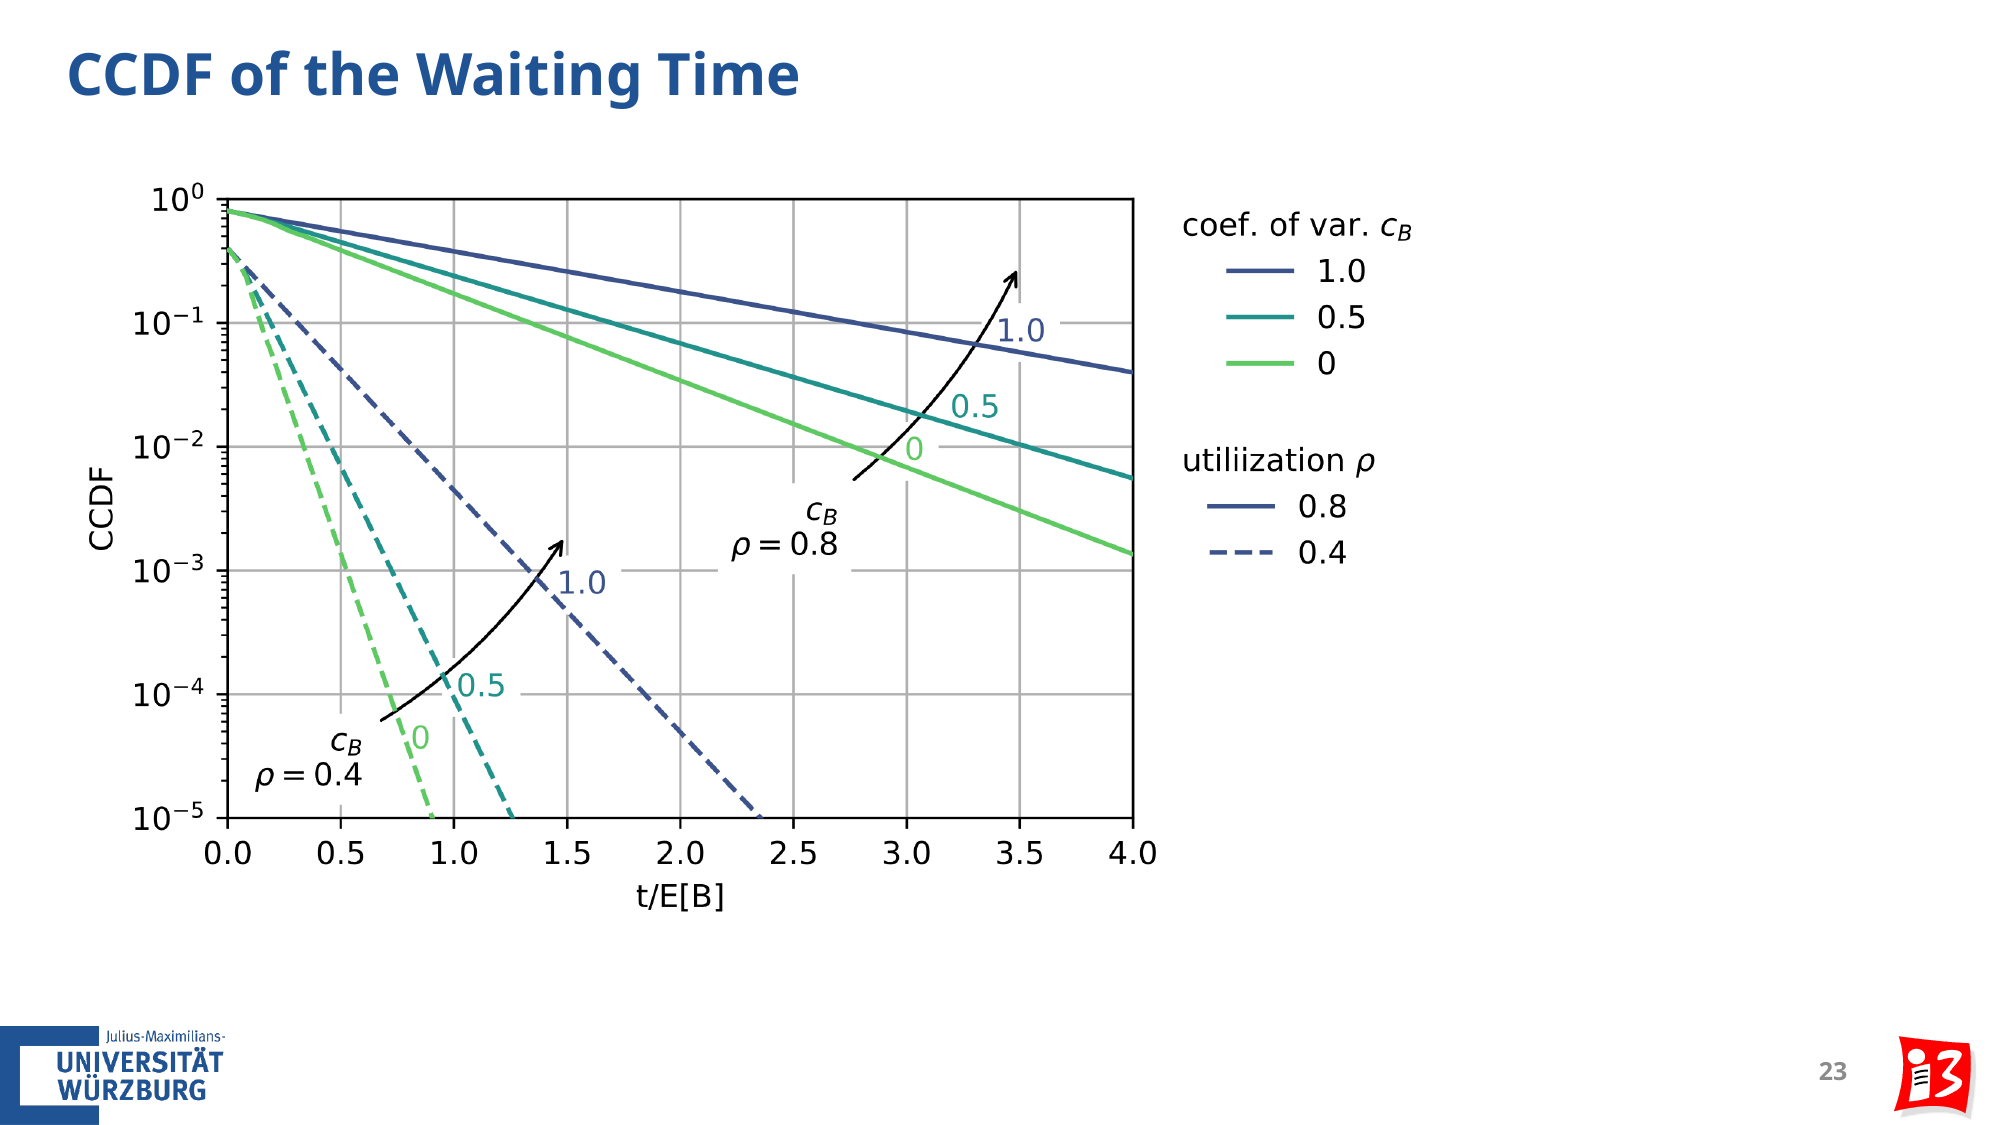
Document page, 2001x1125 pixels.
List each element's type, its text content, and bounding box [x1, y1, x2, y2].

title CCDF of the Waiting Time [51, 18, 1800, 126]
picture [51, 147, 1477, 950]
picture [0, 1026, 225, 1125]
slide_number 23 [1412, 1042, 1863, 1103]
